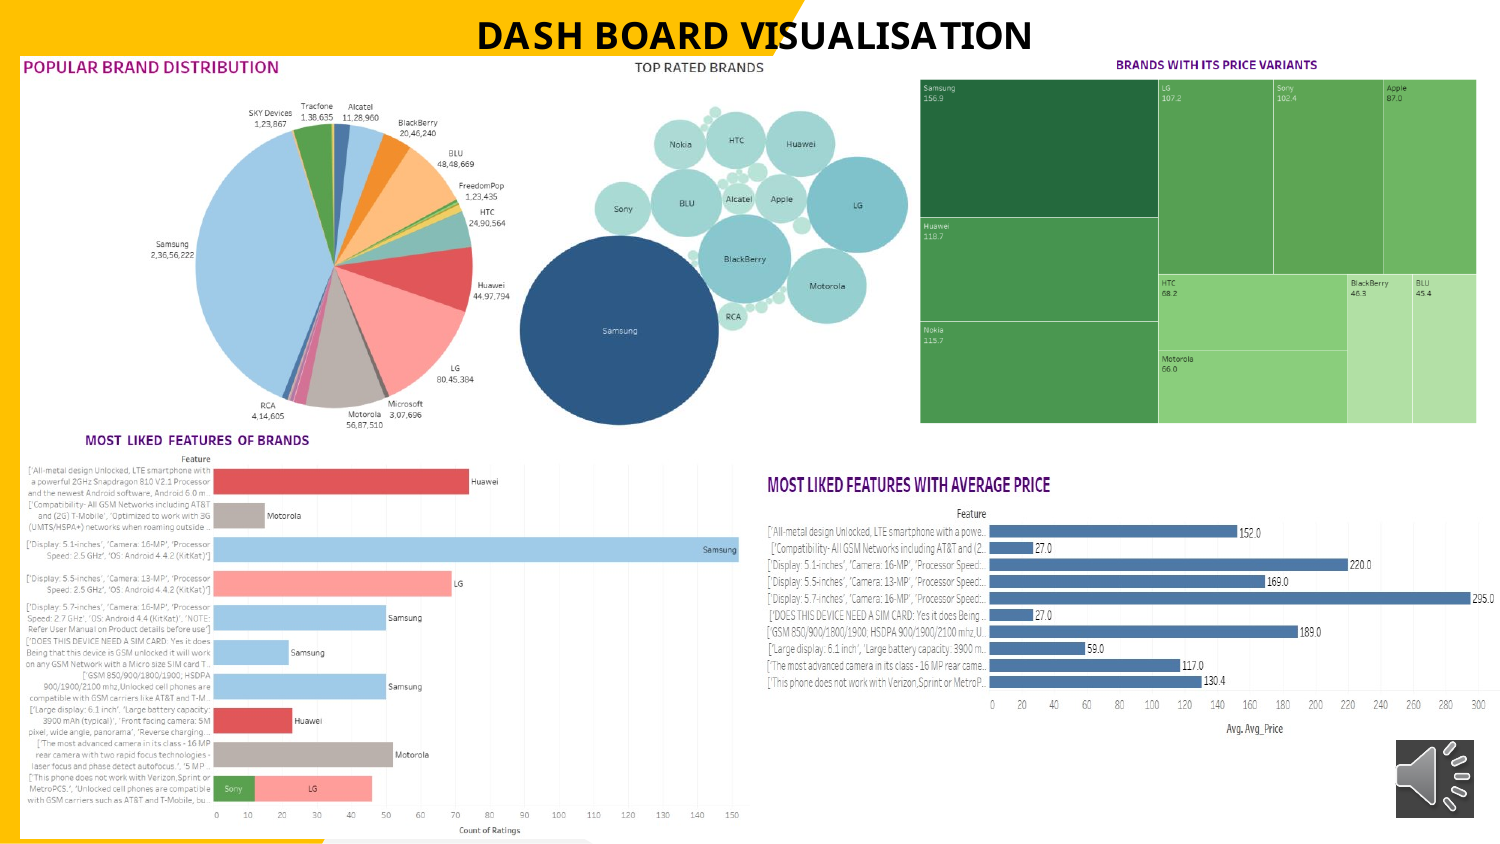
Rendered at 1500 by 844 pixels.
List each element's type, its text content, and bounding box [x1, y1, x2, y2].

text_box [20, 56, 1500, 840]
text_box DASH BOARD VISUALISATION [473, 9, 1051, 55]
picture [1394, 738, 1476, 819]
